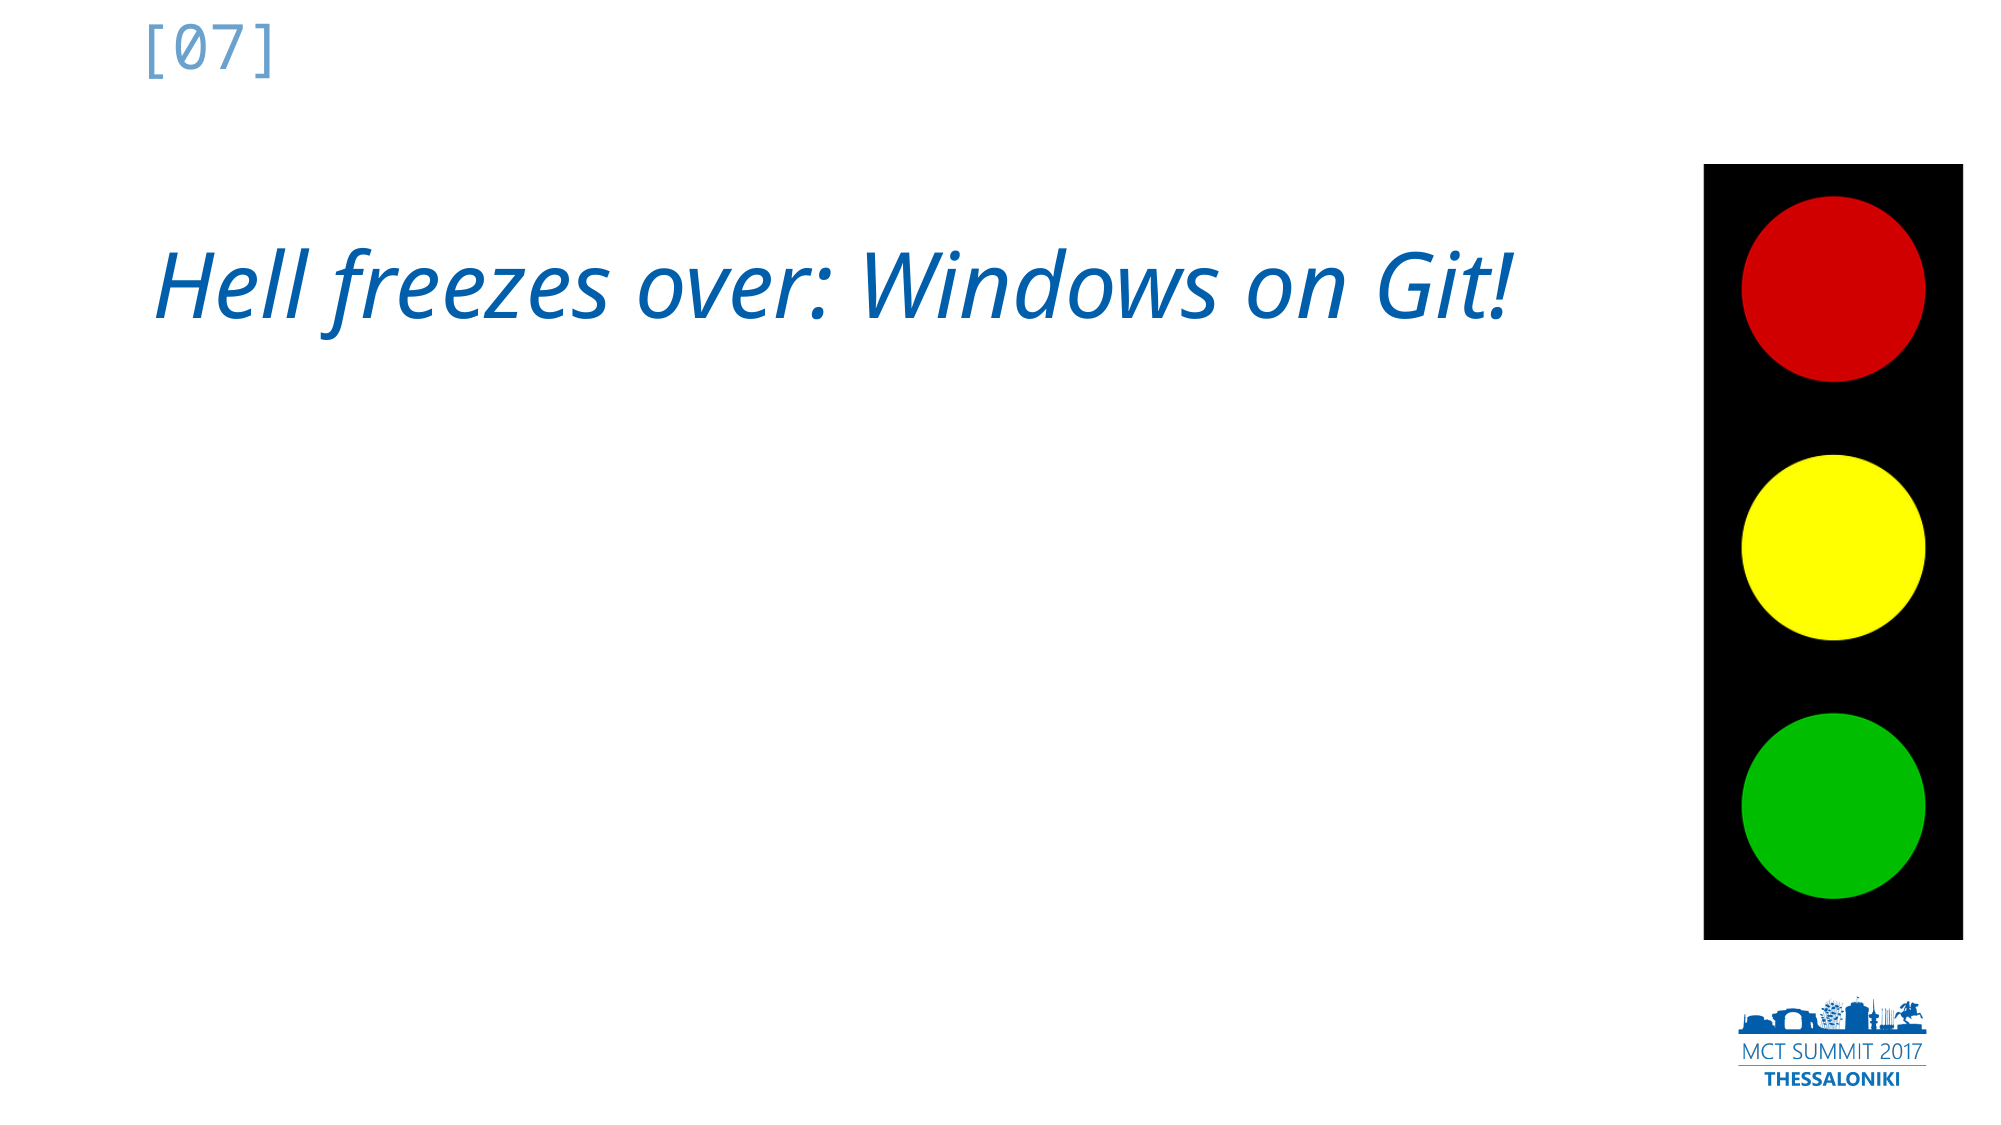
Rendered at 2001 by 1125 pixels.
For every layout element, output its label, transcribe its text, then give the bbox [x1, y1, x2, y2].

text_box [07] [119, 0, 361, 90]
list Hell freezes over: Windows on Git! [137, 164, 1863, 1014]
picture [1639, 164, 2000, 940]
picture [1734, 990, 1931, 1095]
